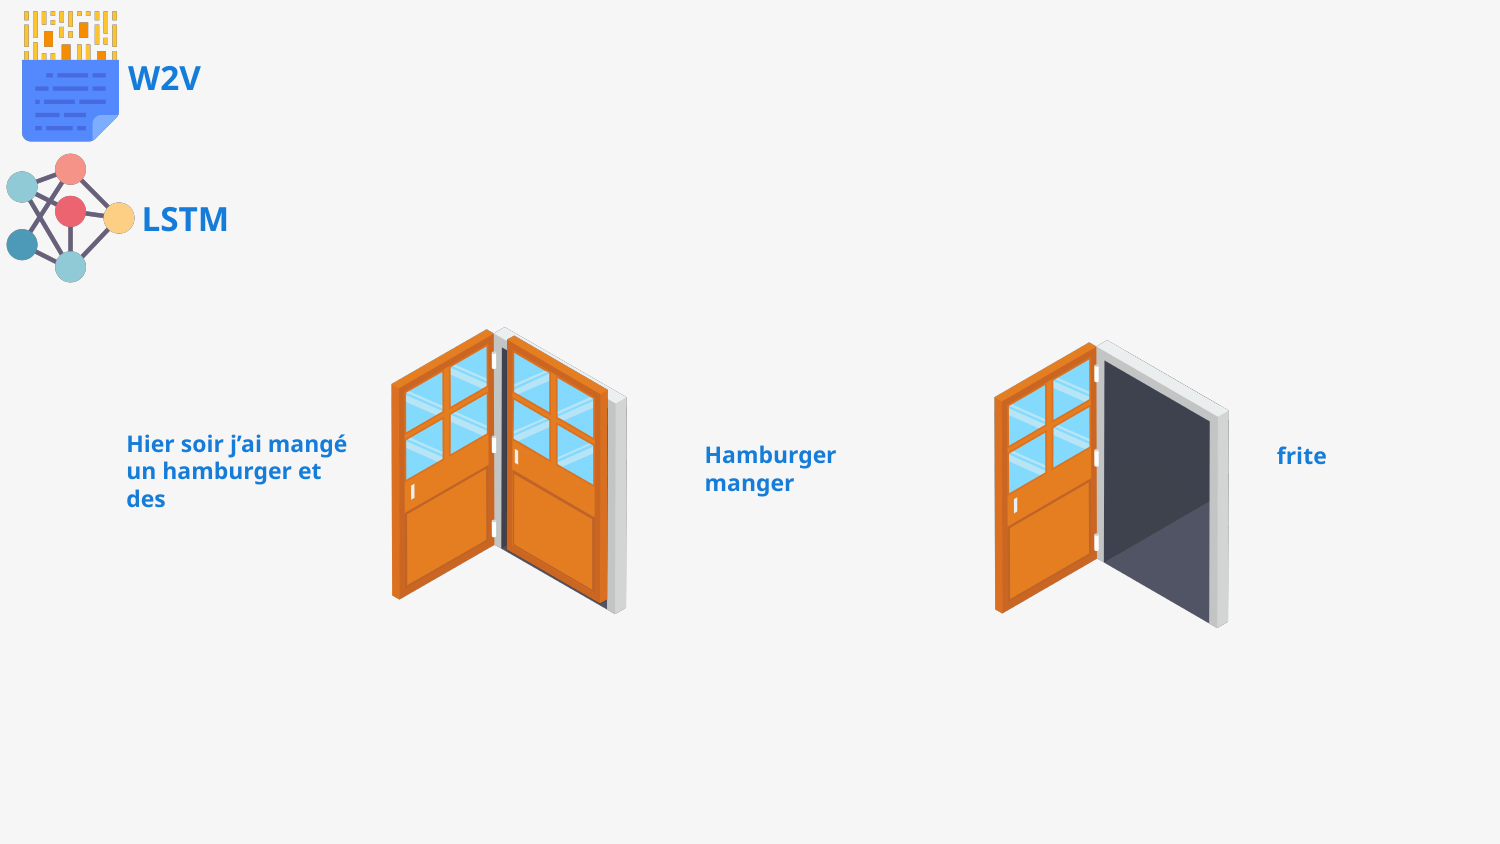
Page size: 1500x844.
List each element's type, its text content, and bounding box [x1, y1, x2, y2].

picture [0, 7, 141, 289]
text_box Hier soir j’ai mangé un hamburger et des [111, 421, 350, 519]
text_box Hamburger manger [701, 433, 945, 504]
text_box frite [1313, 433, 1500, 476]
text_box W2V [145, 49, 224, 105]
text_box LSTM [145, 190, 253, 245]
picture [355, 317, 696, 625]
picture [958, 330, 1308, 638]
